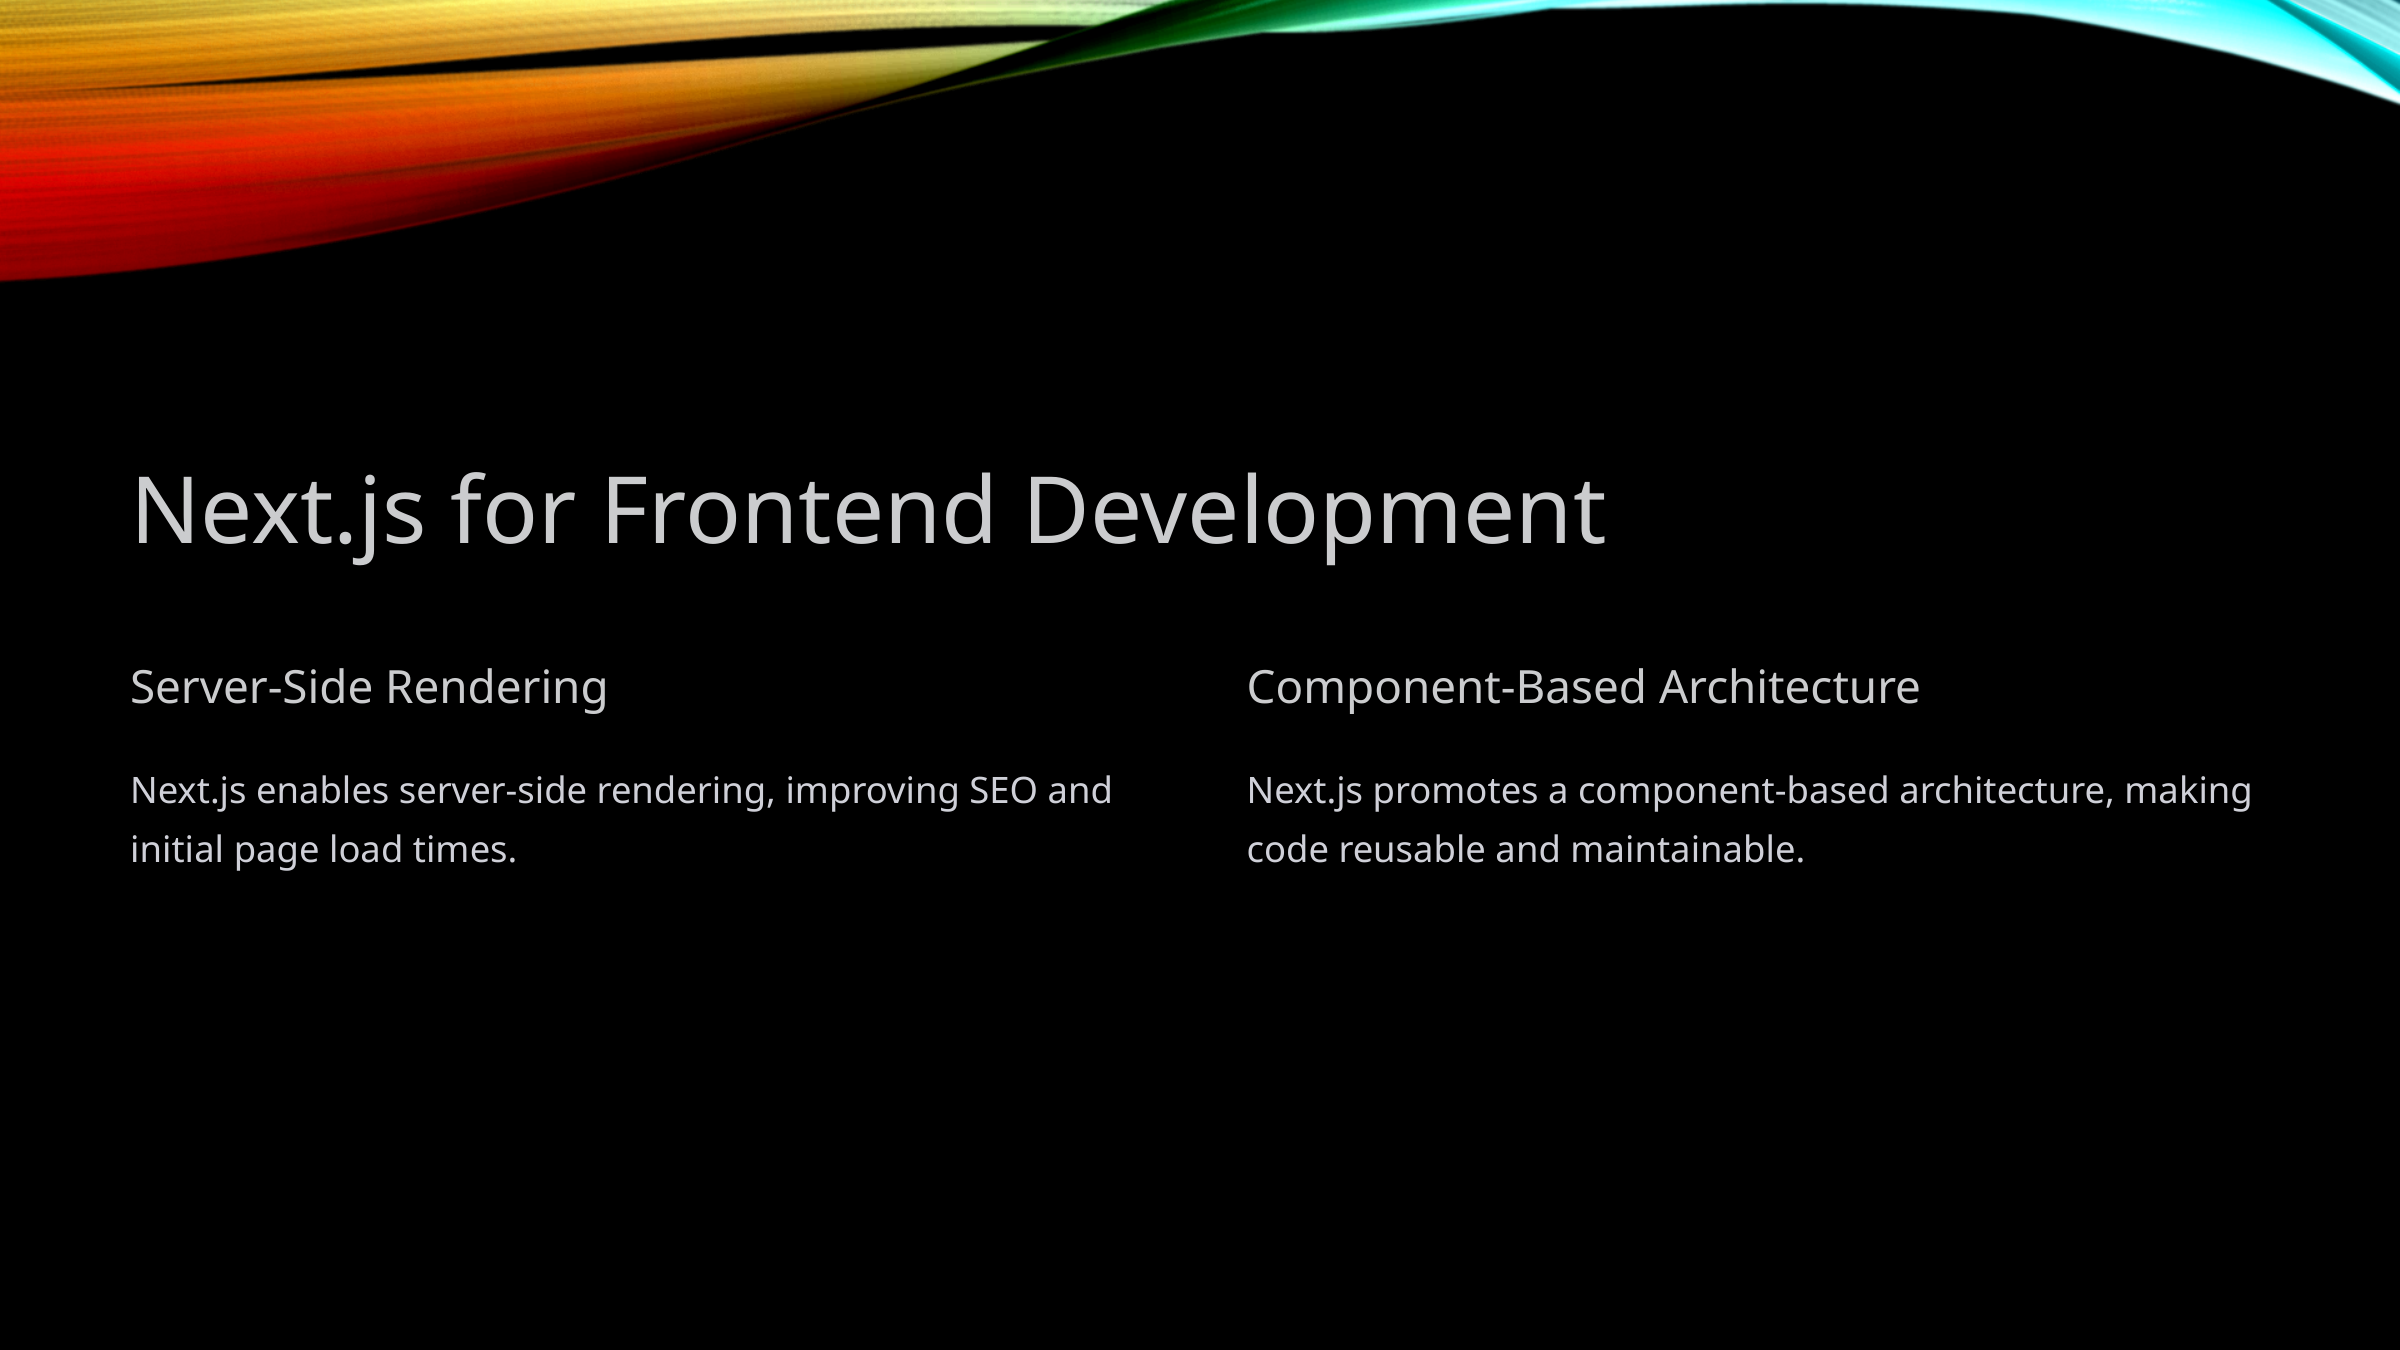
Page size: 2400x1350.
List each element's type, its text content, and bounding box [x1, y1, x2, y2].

text_box Next.js promotes a component-based architecture, making code reusable and maintainable. [1246, 751, 2271, 871]
text_box Next.js enables server-side rendering, improving SEO and initial page load times. [130, 751, 1155, 871]
text_box Component-Based Architecture [1246, 655, 1951, 714]
text_box Server-Side Rendering [130, 655, 625, 714]
text_box Next.js for Frontend Development [130, 446, 1607, 563]
picture [0, 0, 2400, 284]
